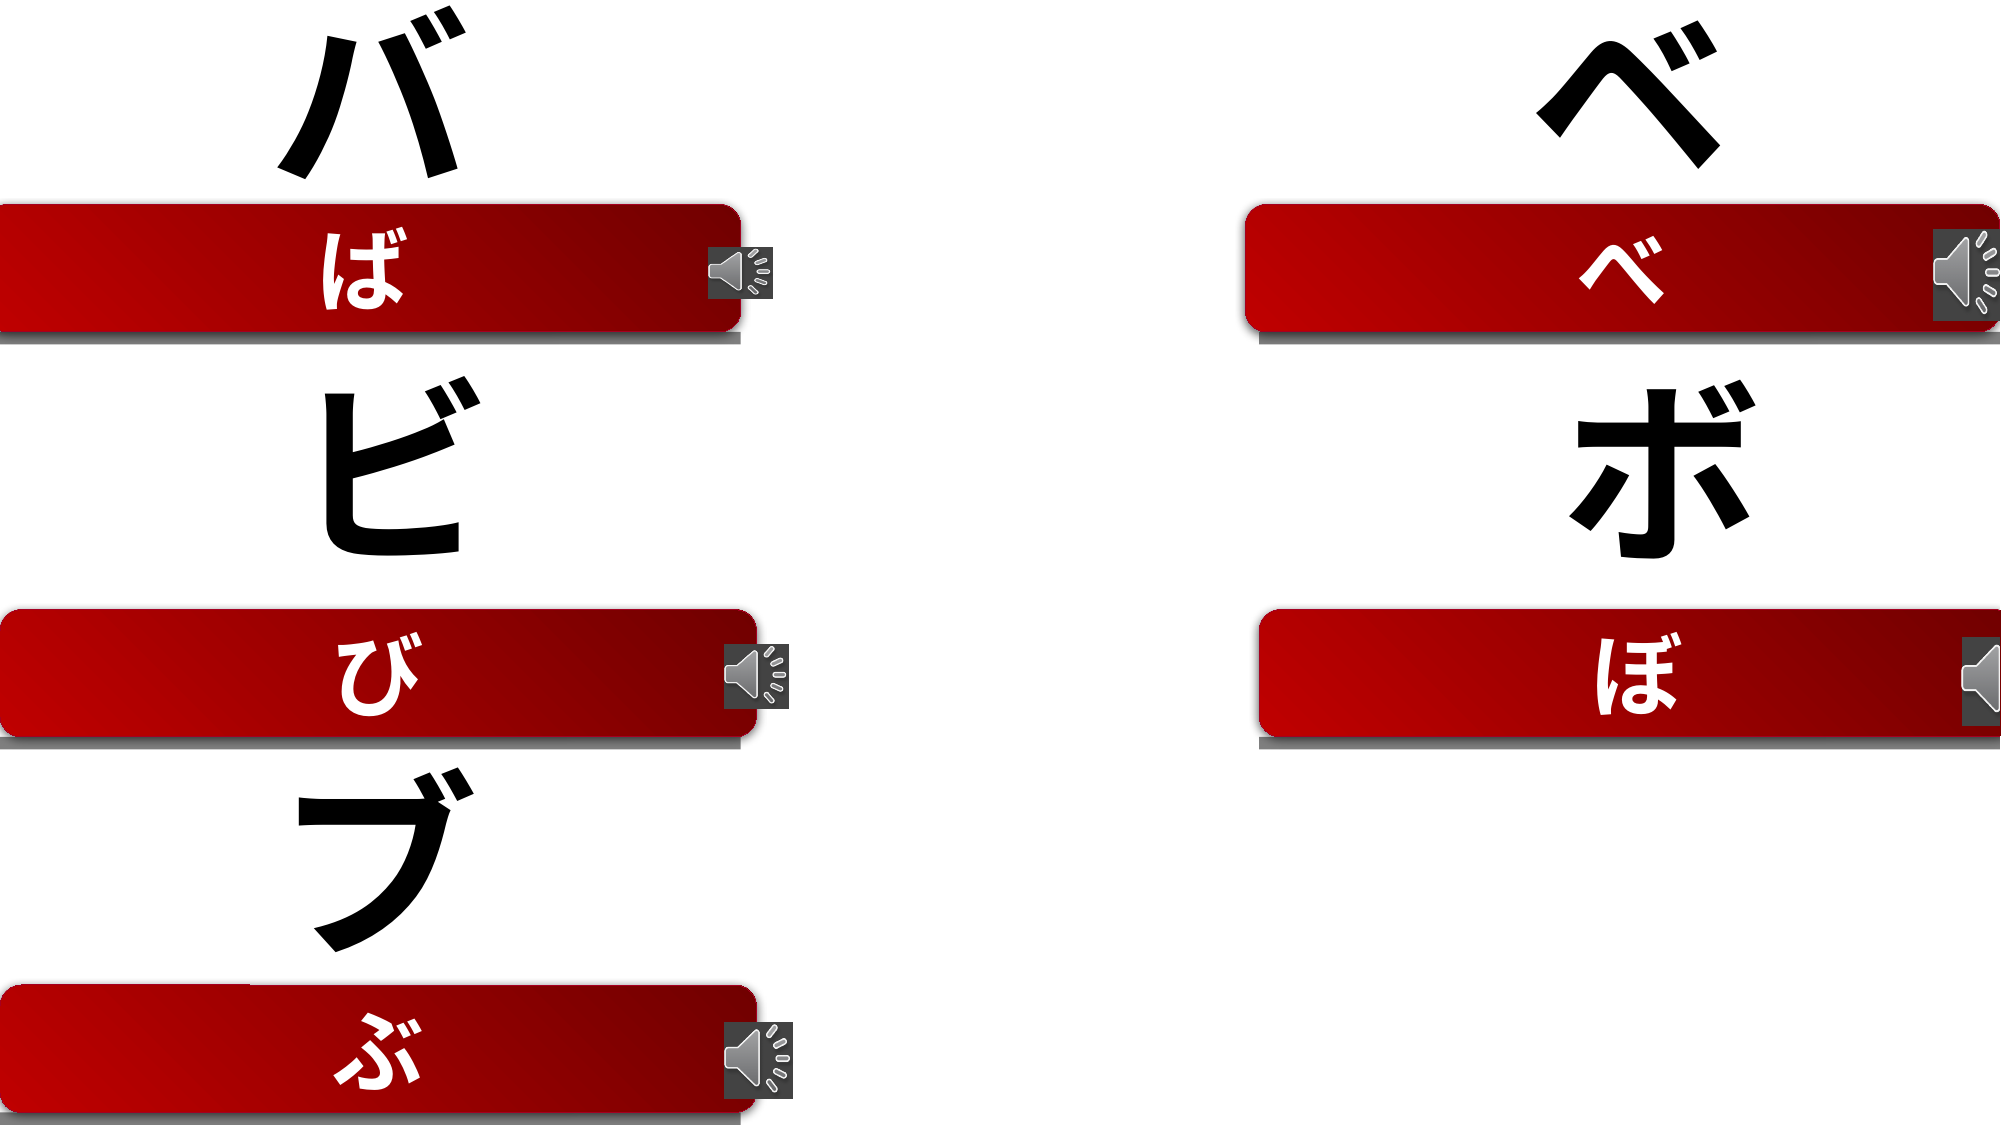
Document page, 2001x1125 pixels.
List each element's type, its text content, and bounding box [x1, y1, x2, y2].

text_box ブ [134, 815, 622, 907]
text_box バ [126, 49, 614, 141]
picture [723, 1021, 794, 1100]
text_box べ [1245, 204, 2000, 332]
picture [707, 246, 775, 300]
text_box び [0, 609, 757, 737]
text_box [1818, 334, 2000, 345]
text_box ビ [149, 421, 637, 514]
text_box ば [0, 204, 741, 332]
text_box [0, 739, 741, 750]
text_box ぶ [0, 984, 757, 1113]
text_box ボ [1417, 421, 1906, 514]
text_box [559, 334, 741, 345]
picture [1961, 635, 2000, 728]
text_box [1259, 739, 2000, 750]
picture [723, 643, 790, 710]
picture [1932, 227, 2000, 323]
text_box ぼ [1259, 609, 2000, 737]
text_box ベ [1385, 44, 1874, 136]
text_box [0, 1115, 741, 1125]
